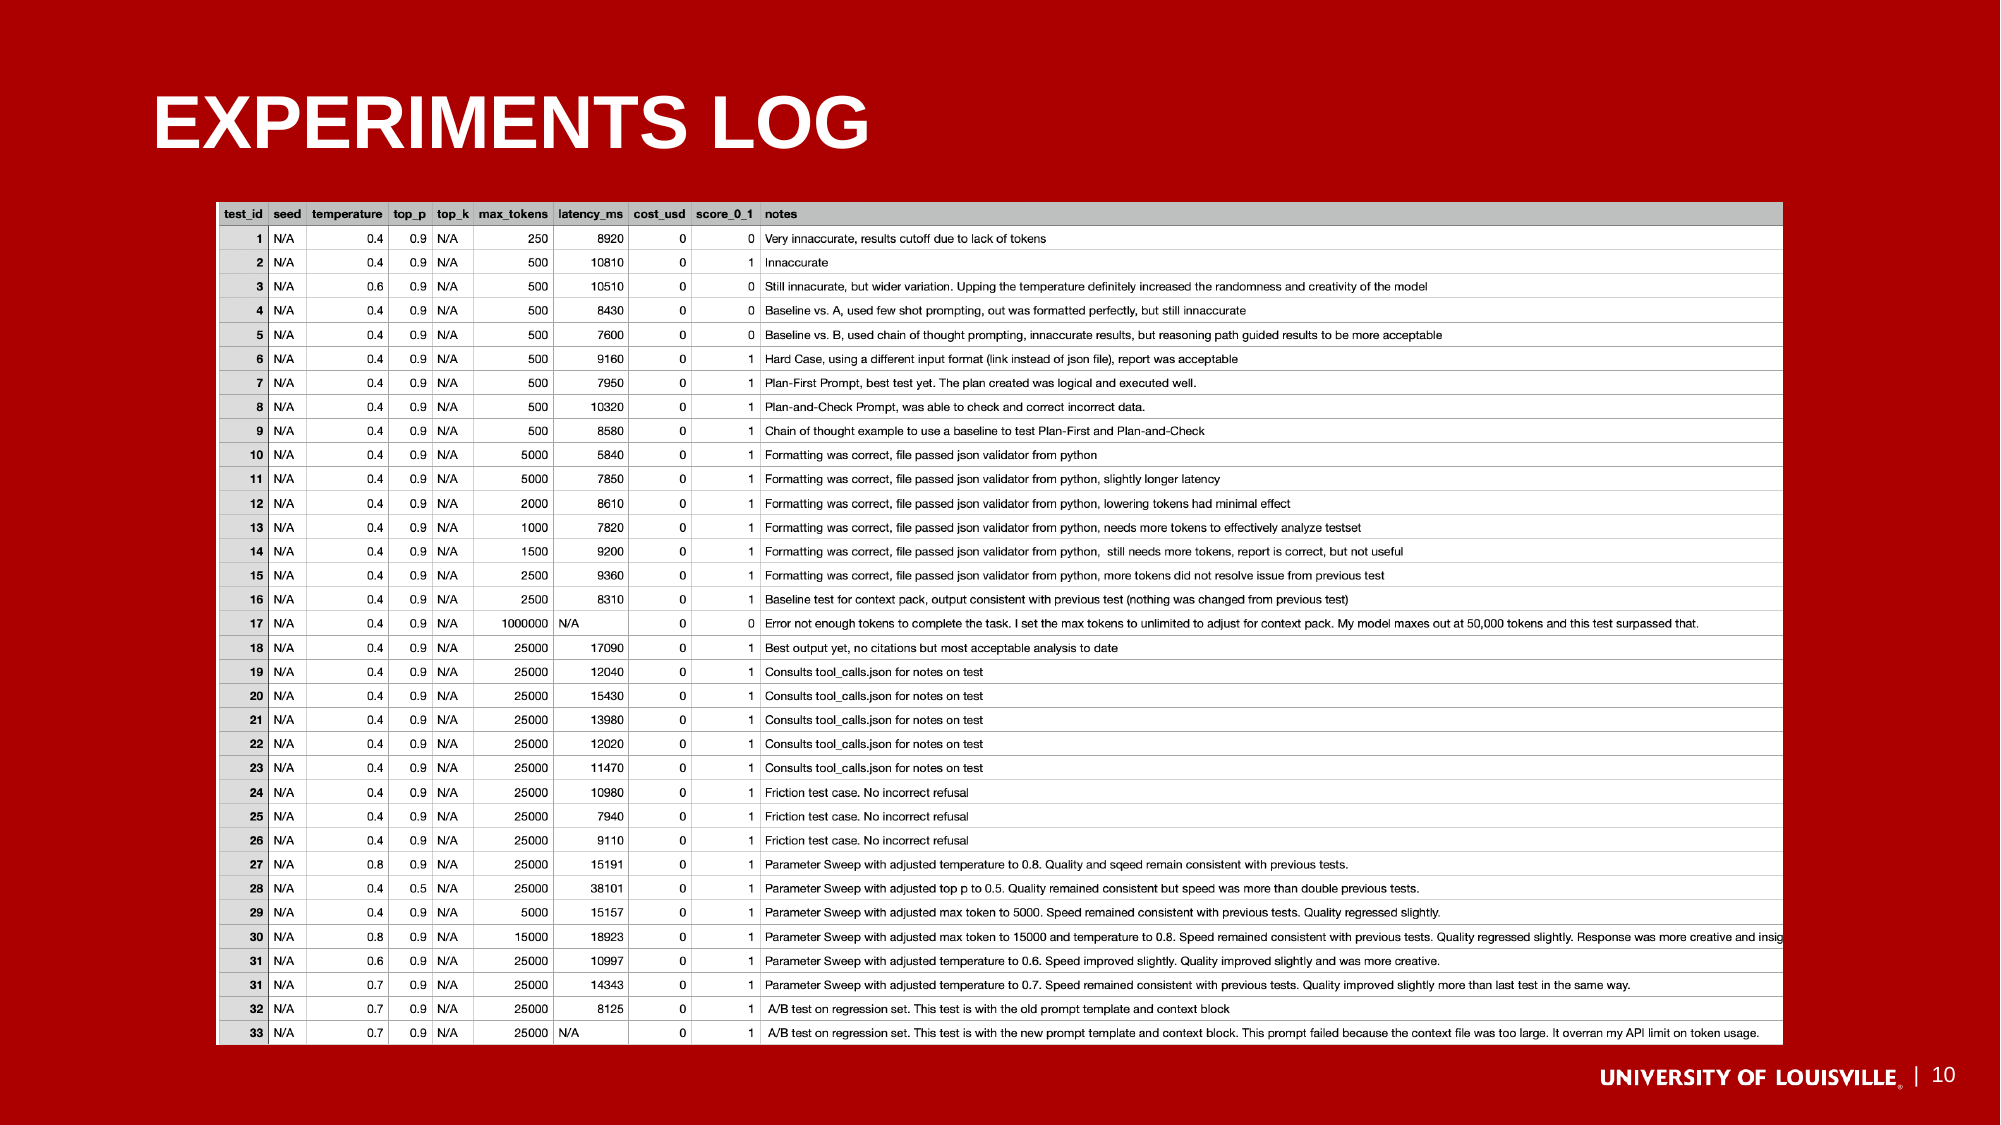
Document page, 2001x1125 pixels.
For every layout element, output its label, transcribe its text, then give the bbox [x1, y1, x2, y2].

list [216, 202, 1784, 1045]
slide_number | 10 [1520, 1044, 1971, 1105]
title Experiments Log [137, 55, 1382, 183]
